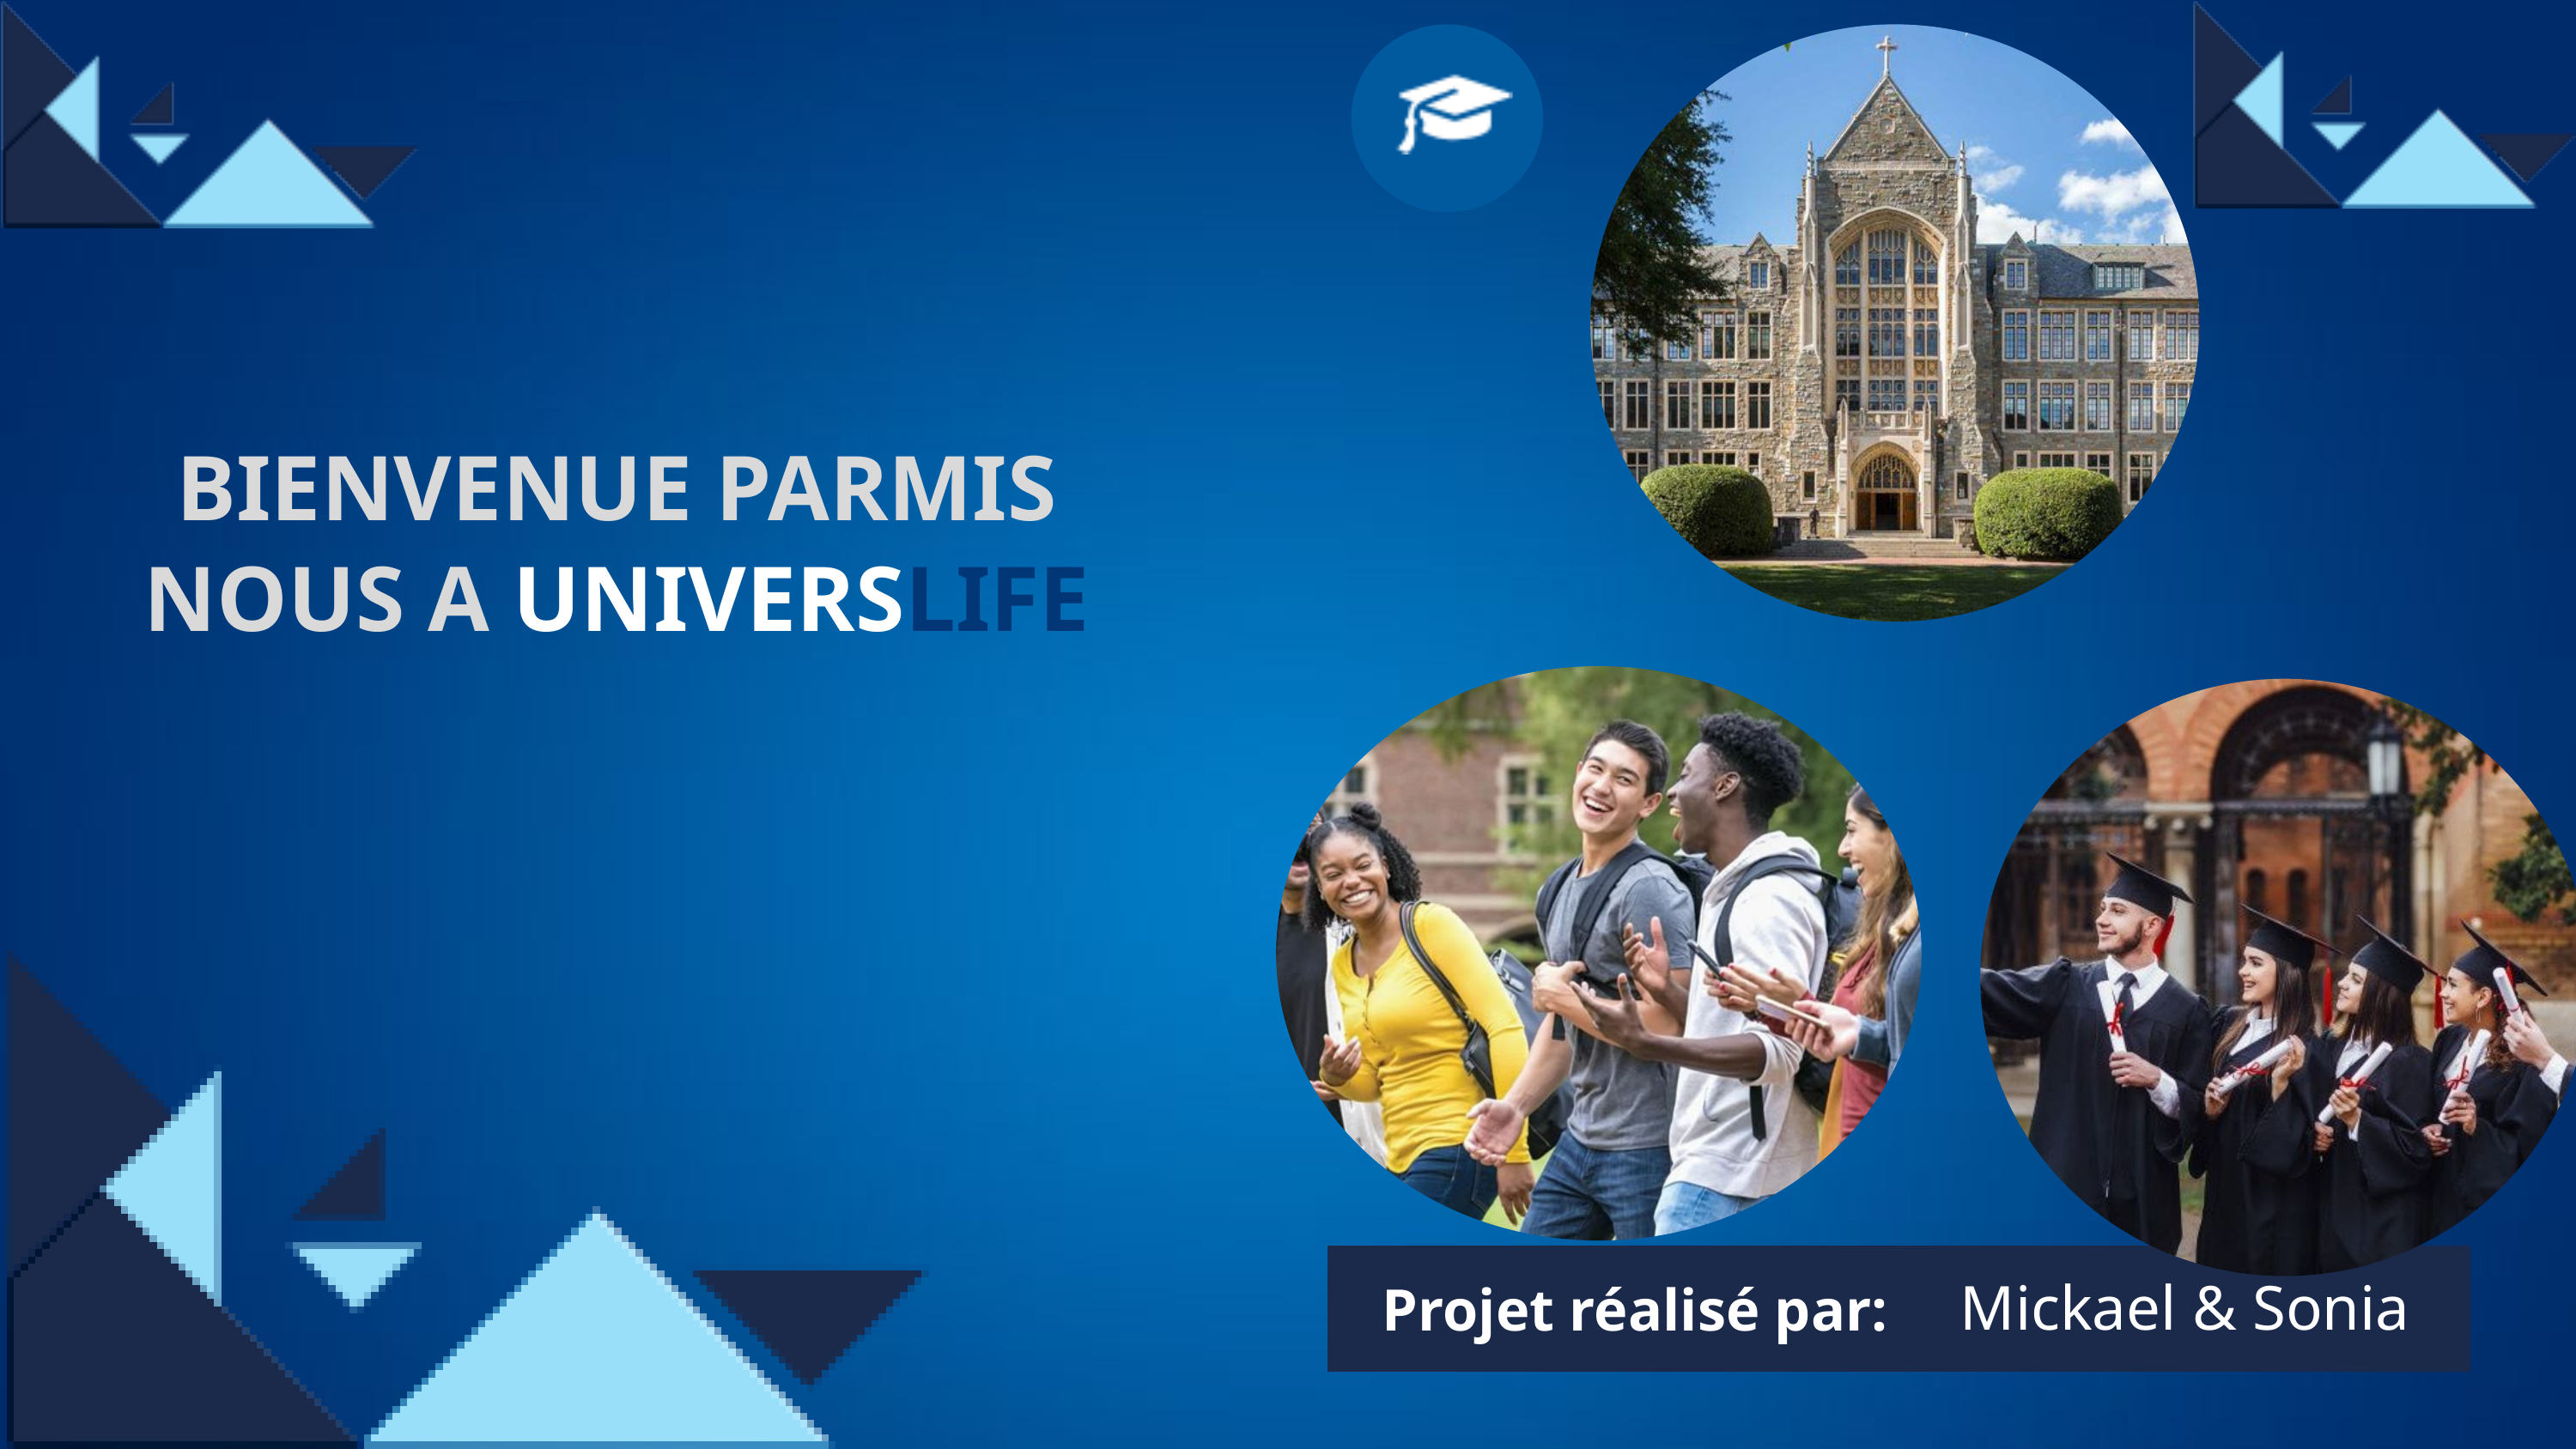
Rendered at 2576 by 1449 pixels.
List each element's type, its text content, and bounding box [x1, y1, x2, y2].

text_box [1979, 678, 2576, 1276]
text_box [2192, 0, 2576, 209]
text_box [0, 943, 929, 1449]
text_box BIENVENUE PARMIS NOUS A UNIVERSLIFE [65, 427, 1169, 649]
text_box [1589, 24, 2200, 622]
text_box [1275, 665, 1922, 1241]
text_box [961, 531, 2471, 1372]
text_box [0, 0, 419, 228]
text_box [0, 0, 2576, 1449]
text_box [1351, 24, 1544, 213]
